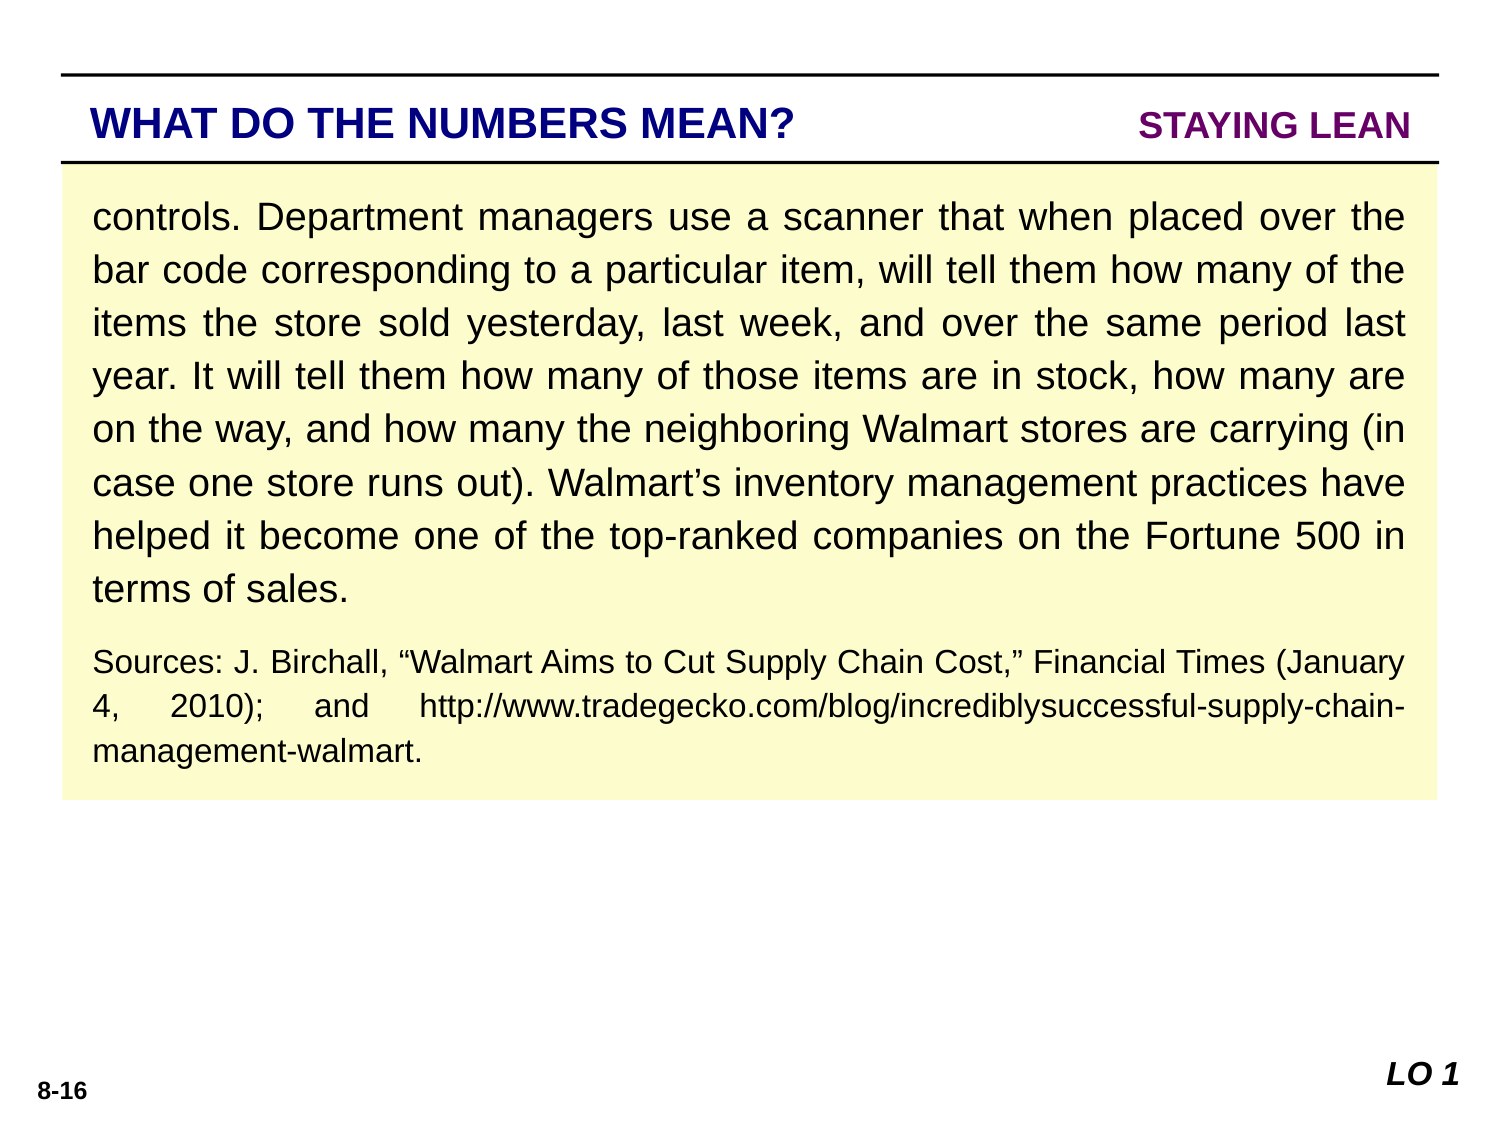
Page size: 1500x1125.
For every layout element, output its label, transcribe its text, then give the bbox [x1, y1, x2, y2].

text_box WHAT DO THE NUMBERS MEAN? STAYING LEAN [74, 87, 1438, 155]
text_box WHAT’S YOUR PRINCIPLE [837, 155, 1425, 162]
text_box controls. Department managers use a scanner that when placed over the bar code corresponding to a particular item, will tell them how many of the items the store sold yesterday, last week, and over the same period last year. It will tell them how many of those items are in stock, how many are on the way, and how many the neighboring Walmart stores are carrying (in case one store runs out). Walmart’s inventory management practices have helped it become one of the top-ranked companies on the Fortune 500 in terms of sales. Sources: J. Birchall, “Walmart Aims to Cut Supply Chain Cost,” Financial Times (January 4, 2010); and http://www.tradegecko.com/blog/incrediblysuccessful-supply-chain-management-walmart. [62, 163, 1438, 800]
text_box LO 1 [1350, 1044, 1475, 1100]
